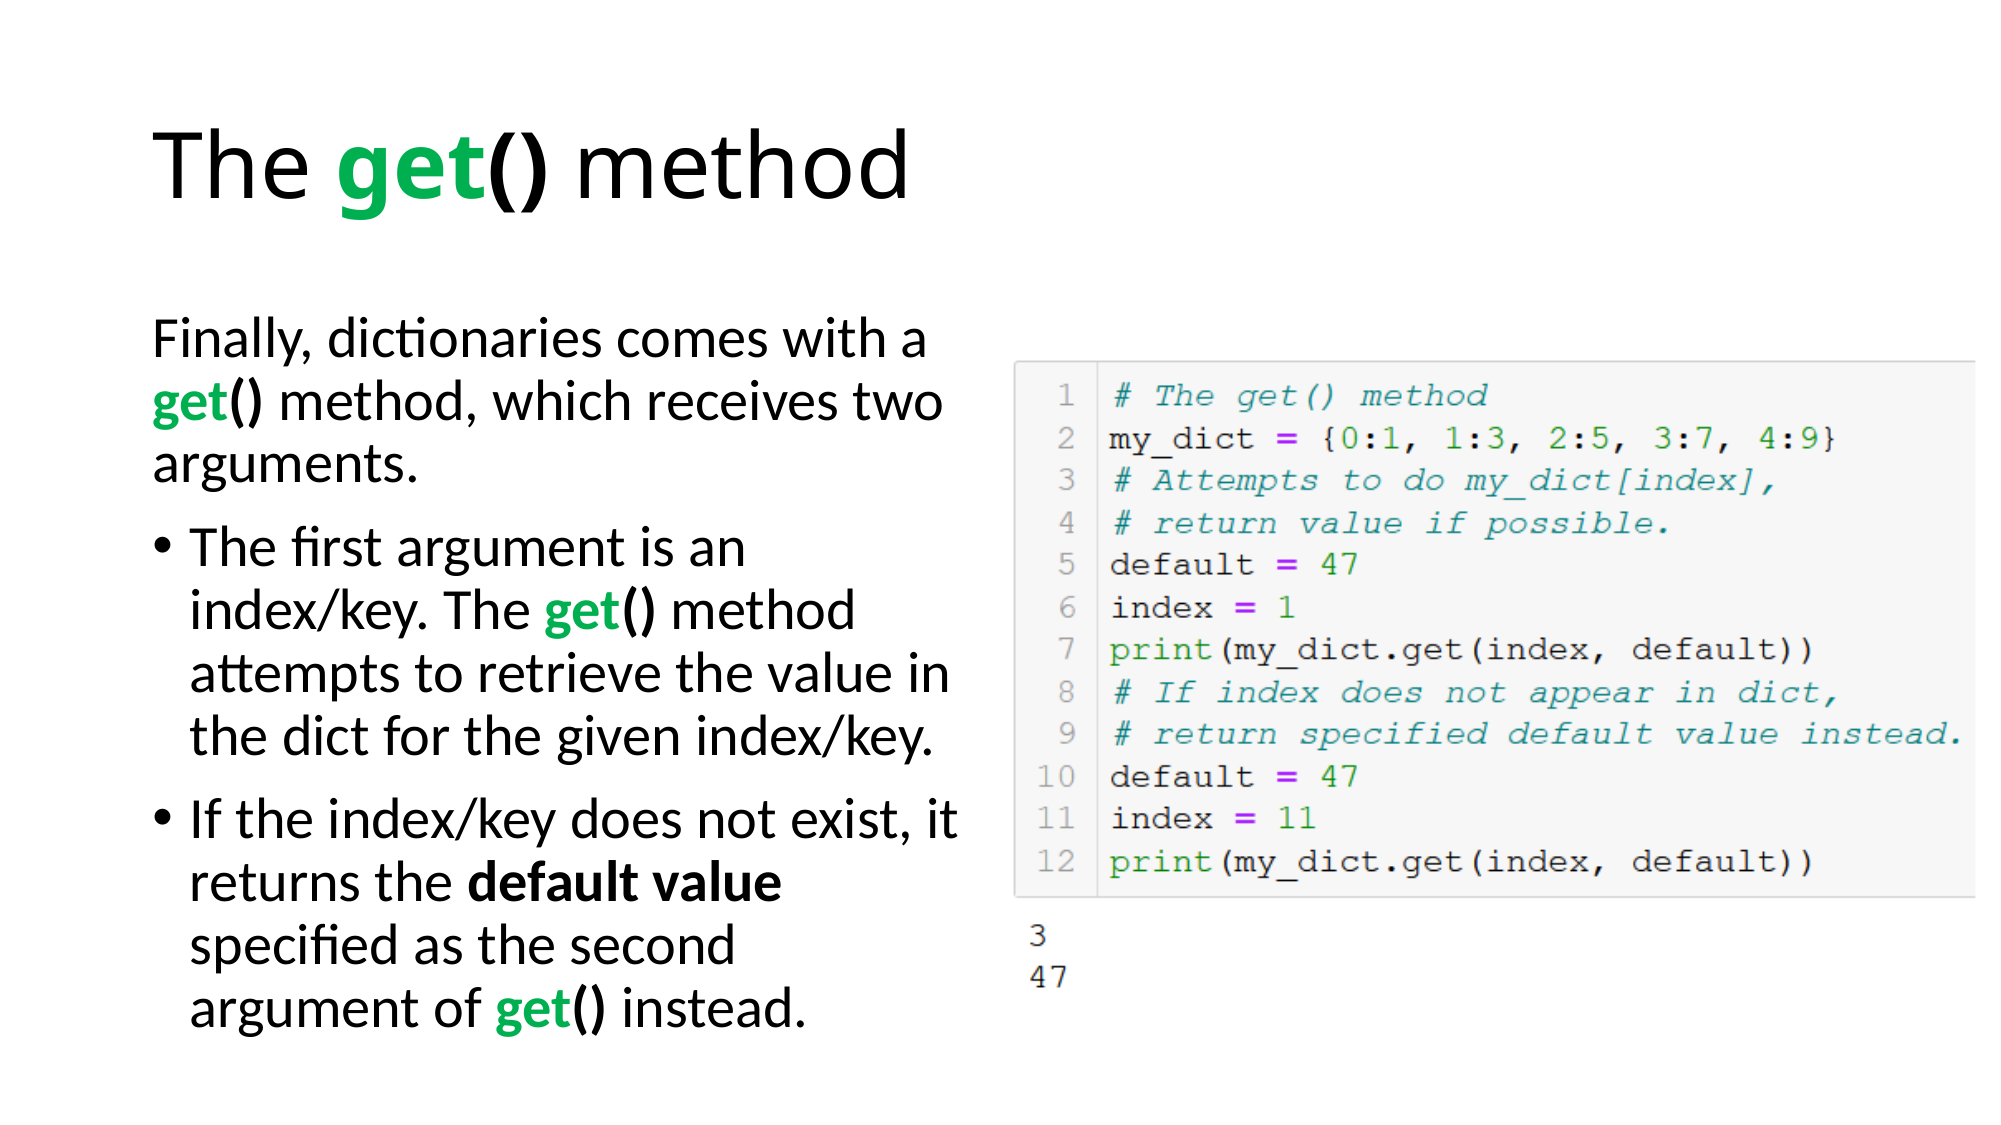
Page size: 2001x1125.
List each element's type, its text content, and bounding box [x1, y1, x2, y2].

picture [1012, 357, 1976, 1011]
title The get() method [137, 59, 1863, 278]
list Finally, dictionaries comes with a get() method, which receives two arguments. The first argument is an index/key. The get() method attempts to retrieve the value in the dict for the given index/key. If the index/key does not exist, it returns the default value specified as the second argument of get() instead. [137, 299, 988, 1116]
